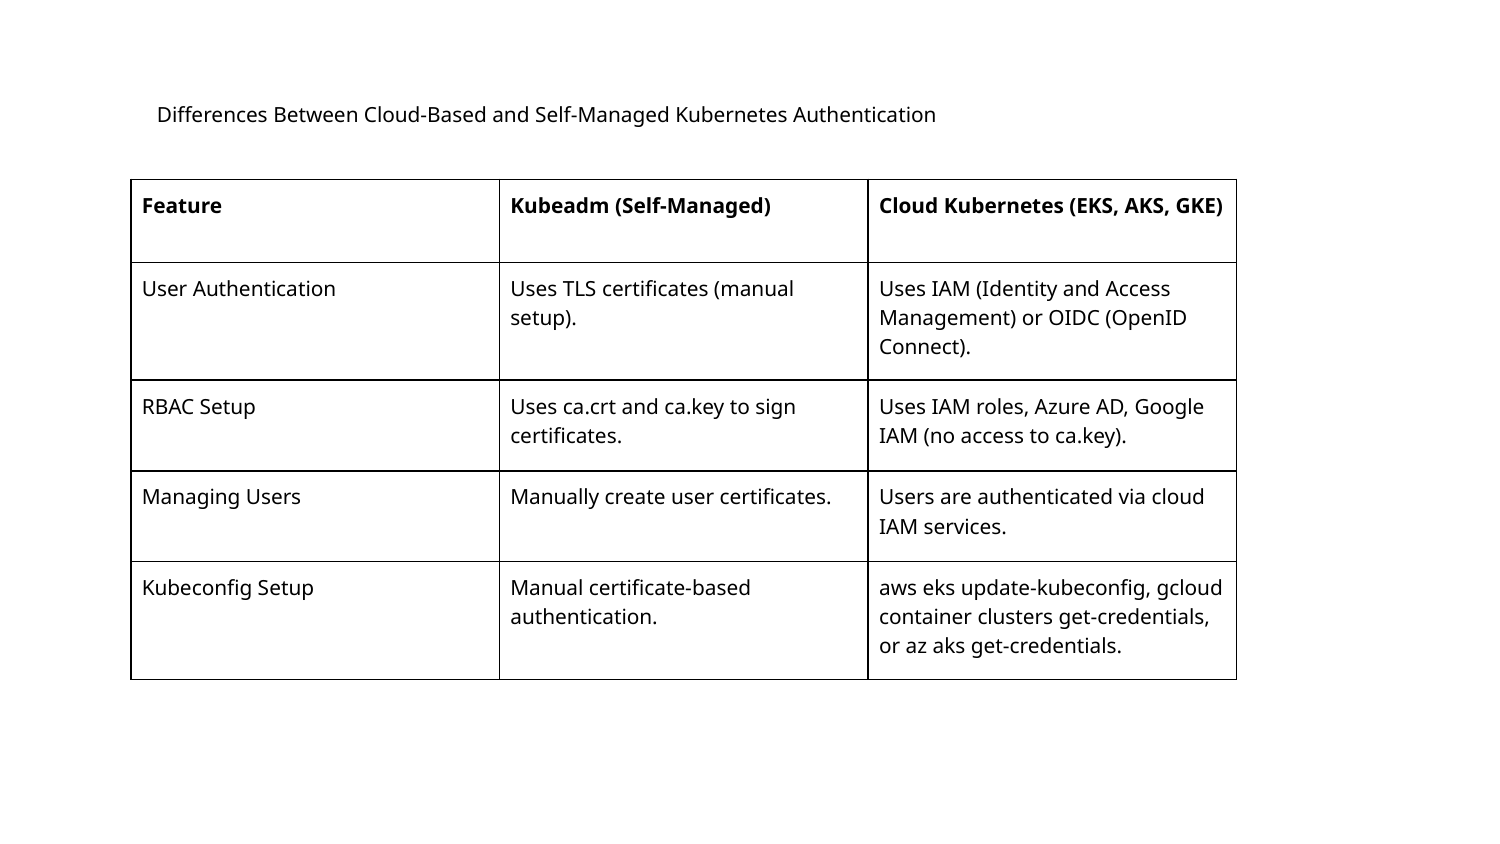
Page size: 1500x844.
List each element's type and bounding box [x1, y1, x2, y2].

table_header [132, 180, 499, 262]
table_cell [132, 472, 499, 561]
table_cell [132, 562, 499, 679]
table_cell [869, 472, 1236, 561]
table_header [869, 180, 1236, 262]
table_cell [500, 263, 867, 379]
table_header [500, 180, 867, 262]
table_cell [869, 381, 1236, 470]
table_cell [869, 263, 1236, 379]
table_cell [132, 381, 499, 470]
table_cell [500, 562, 867, 679]
table_cell [869, 562, 1236, 679]
text_box [84, 97, 1010, 128]
table_cell [500, 472, 867, 561]
table_cell [132, 263, 499, 379]
table_cell [500, 381, 867, 470]
